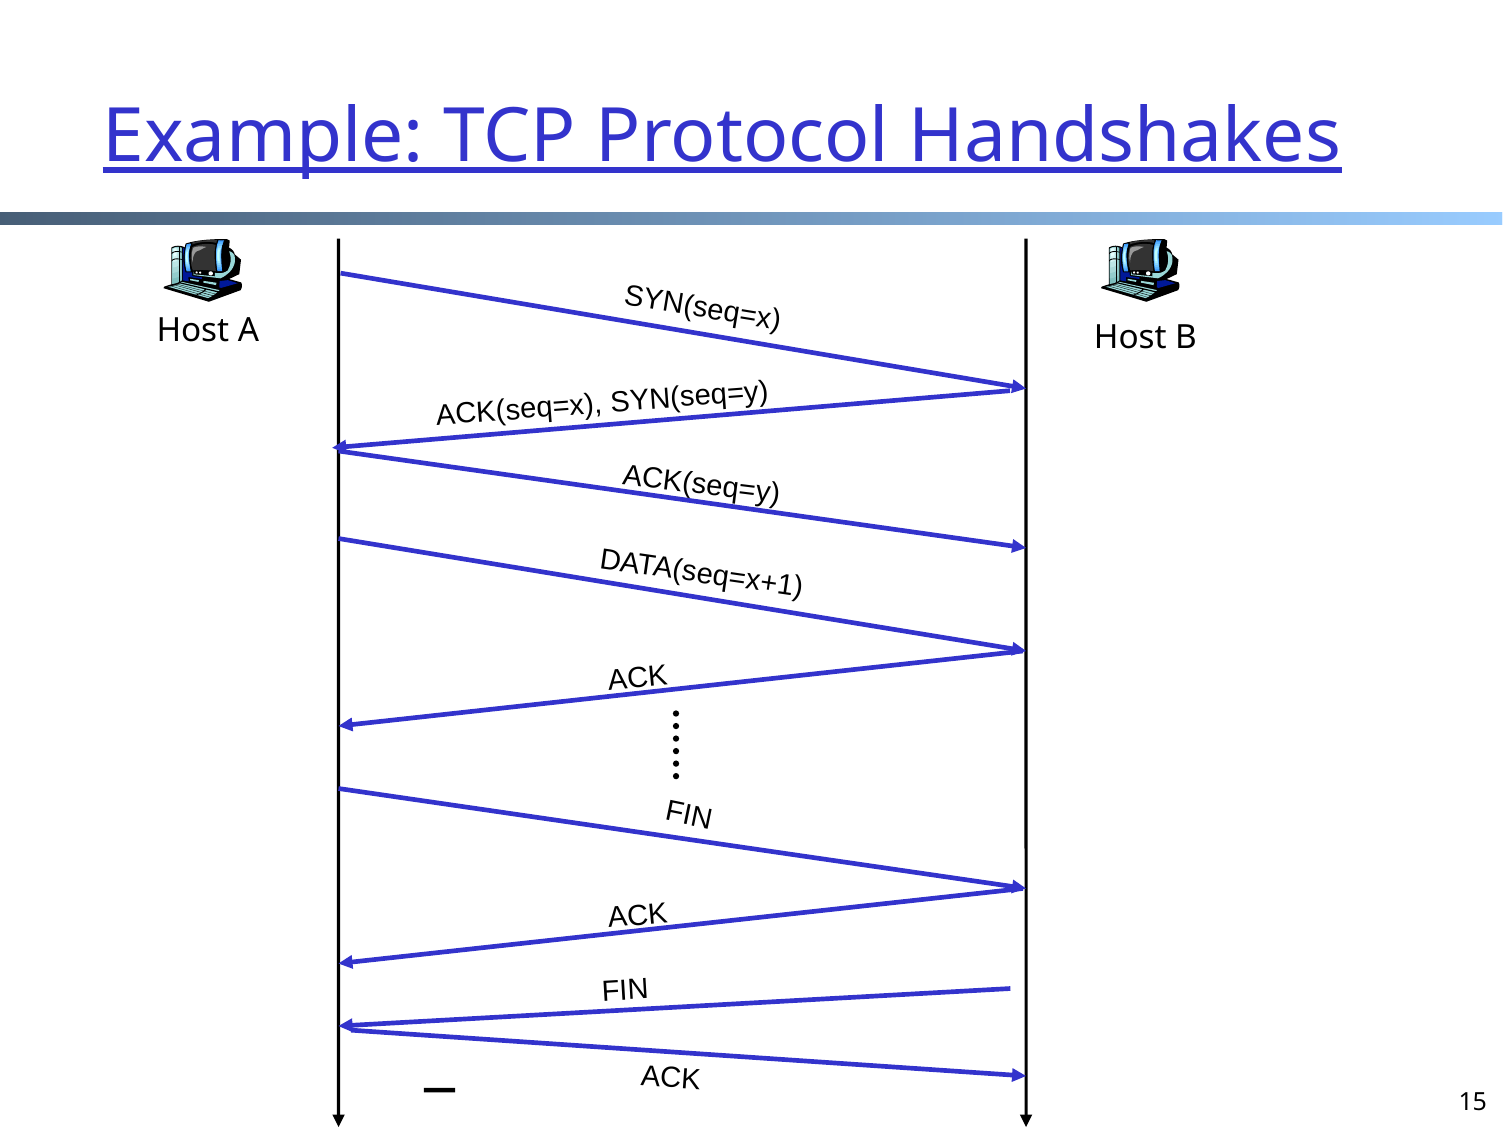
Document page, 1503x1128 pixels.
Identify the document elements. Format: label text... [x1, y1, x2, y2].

slide_number 15 [1151, 1051, 1503, 1128]
text_box [1019, 1108, 1033, 1128]
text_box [250, 272, 1027, 549]
title Example: TCP Protocol Handshakes [87, 37, 1414, 226]
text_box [338, 538, 1027, 727]
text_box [338, 788, 1027, 1102]
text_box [1100, 238, 1181, 302]
text_box Host B [1079, 308, 1212, 363]
text_box Host A [141, 301, 245, 356]
text_box [332, 1108, 345, 1128]
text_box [163, 238, 244, 302]
